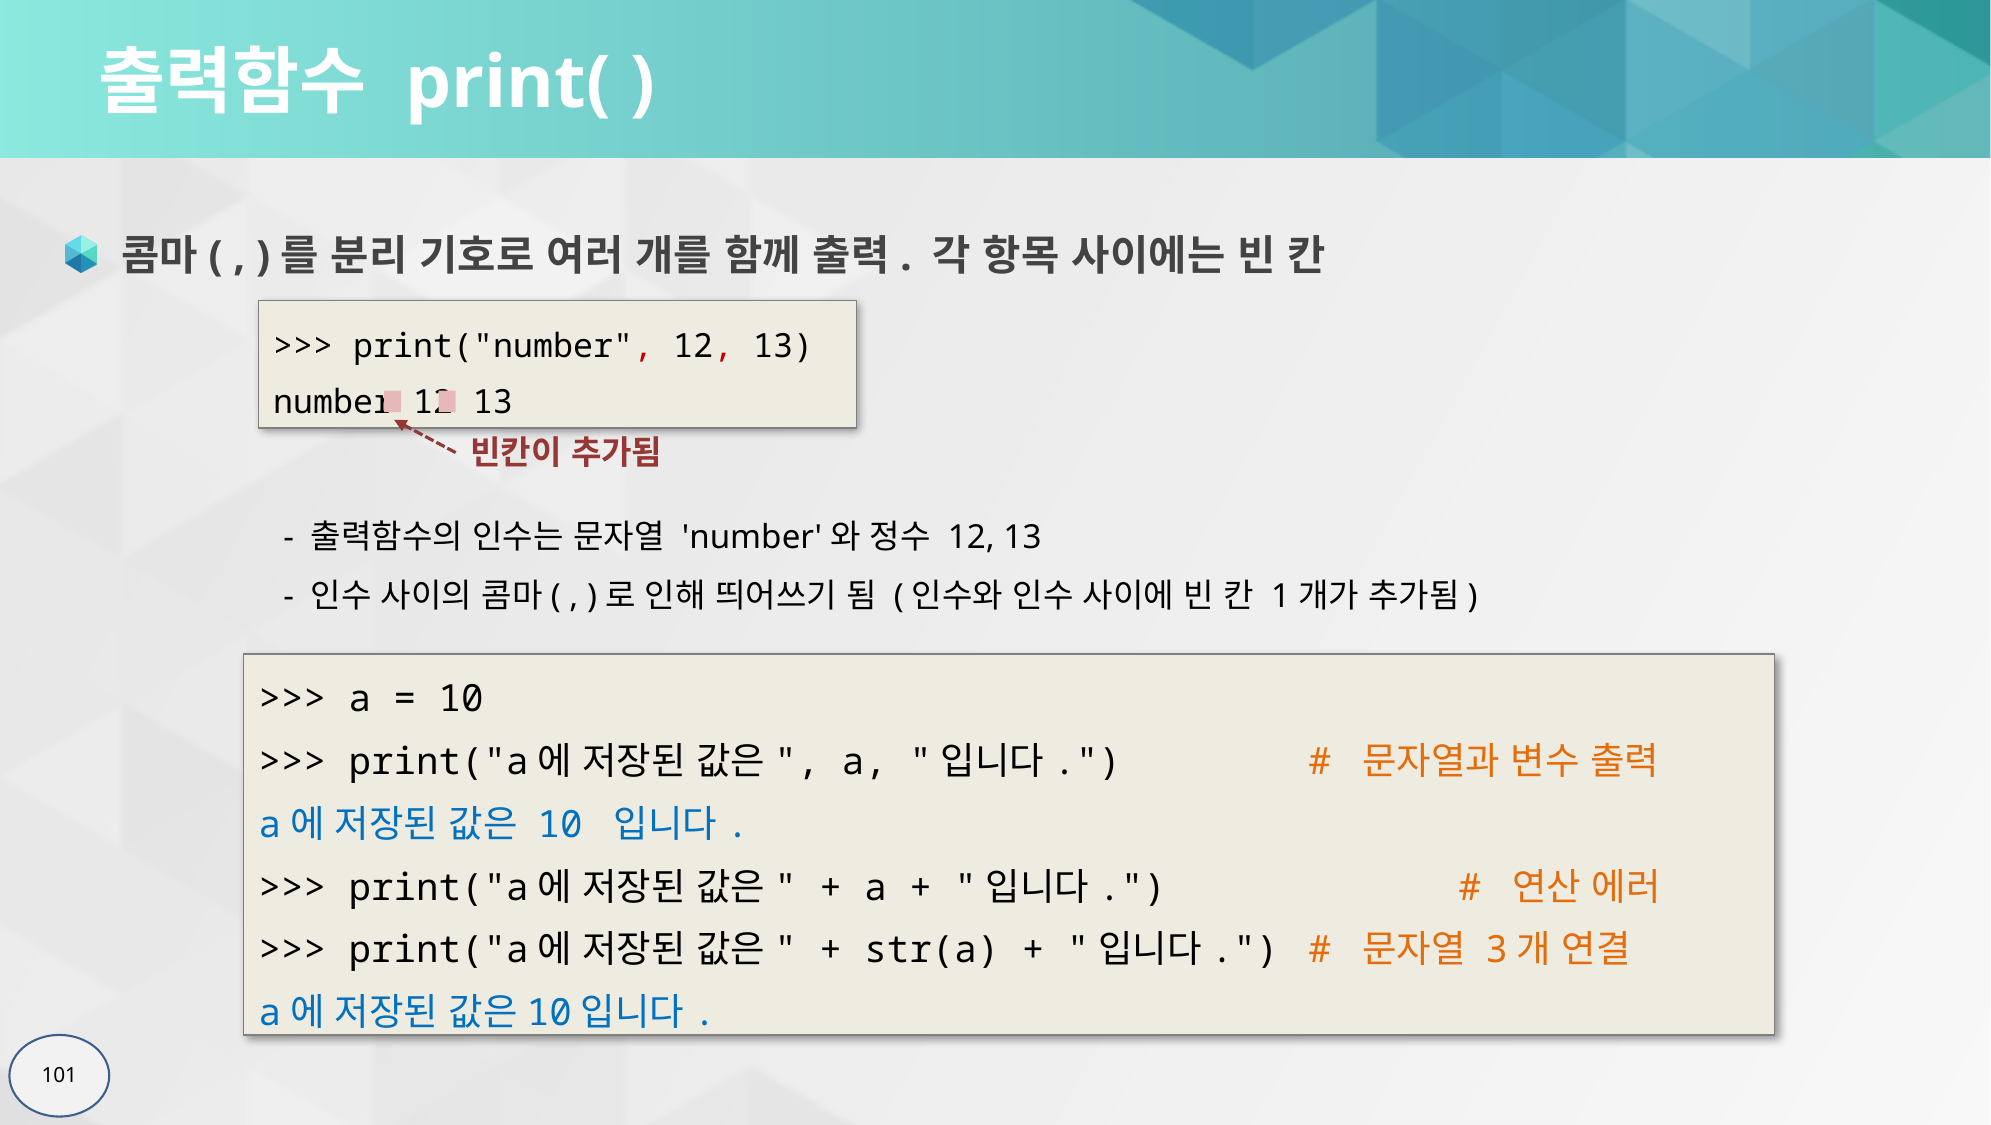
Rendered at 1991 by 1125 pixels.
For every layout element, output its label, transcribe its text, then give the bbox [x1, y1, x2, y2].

text_box - 출력함수의 인수는 문자열 'number'와 정수 12, 13 - 인수 사이의 콤마( , )로 인해 띄어쓰기 됨 (인수와 인수 사이에 빈 칸 1개가 추가됨) [268, 488, 1493, 622]
text_box >>> a = 10 >>> print("a에 저장된 값은", a, "입니다.") # 문자열과 변수 출력 a에 저장된 값은 10 입니다. >>> print("a에 저장된 값은" + a + "입니다.") # 연산 에러 >>> print("a에 저장된 값은" + str(a) + "입니다.") # 문자열 3개 연결 a에 저장된 값은10입니다. [242, 652, 1777, 1037]
title 출력함수 print( ) [83, 0, 1681, 158]
picture [0, 0, 1991, 1125]
text_box >>> print("number", 12, 13) number 12 13 [256, 299, 858, 430]
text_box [383, 390, 687, 480]
list 콤마( , )를 분리 기호로 여러 개를 함께 출력. 각 항목 사이에는 빈 칸 [50, 196, 1929, 1079]
